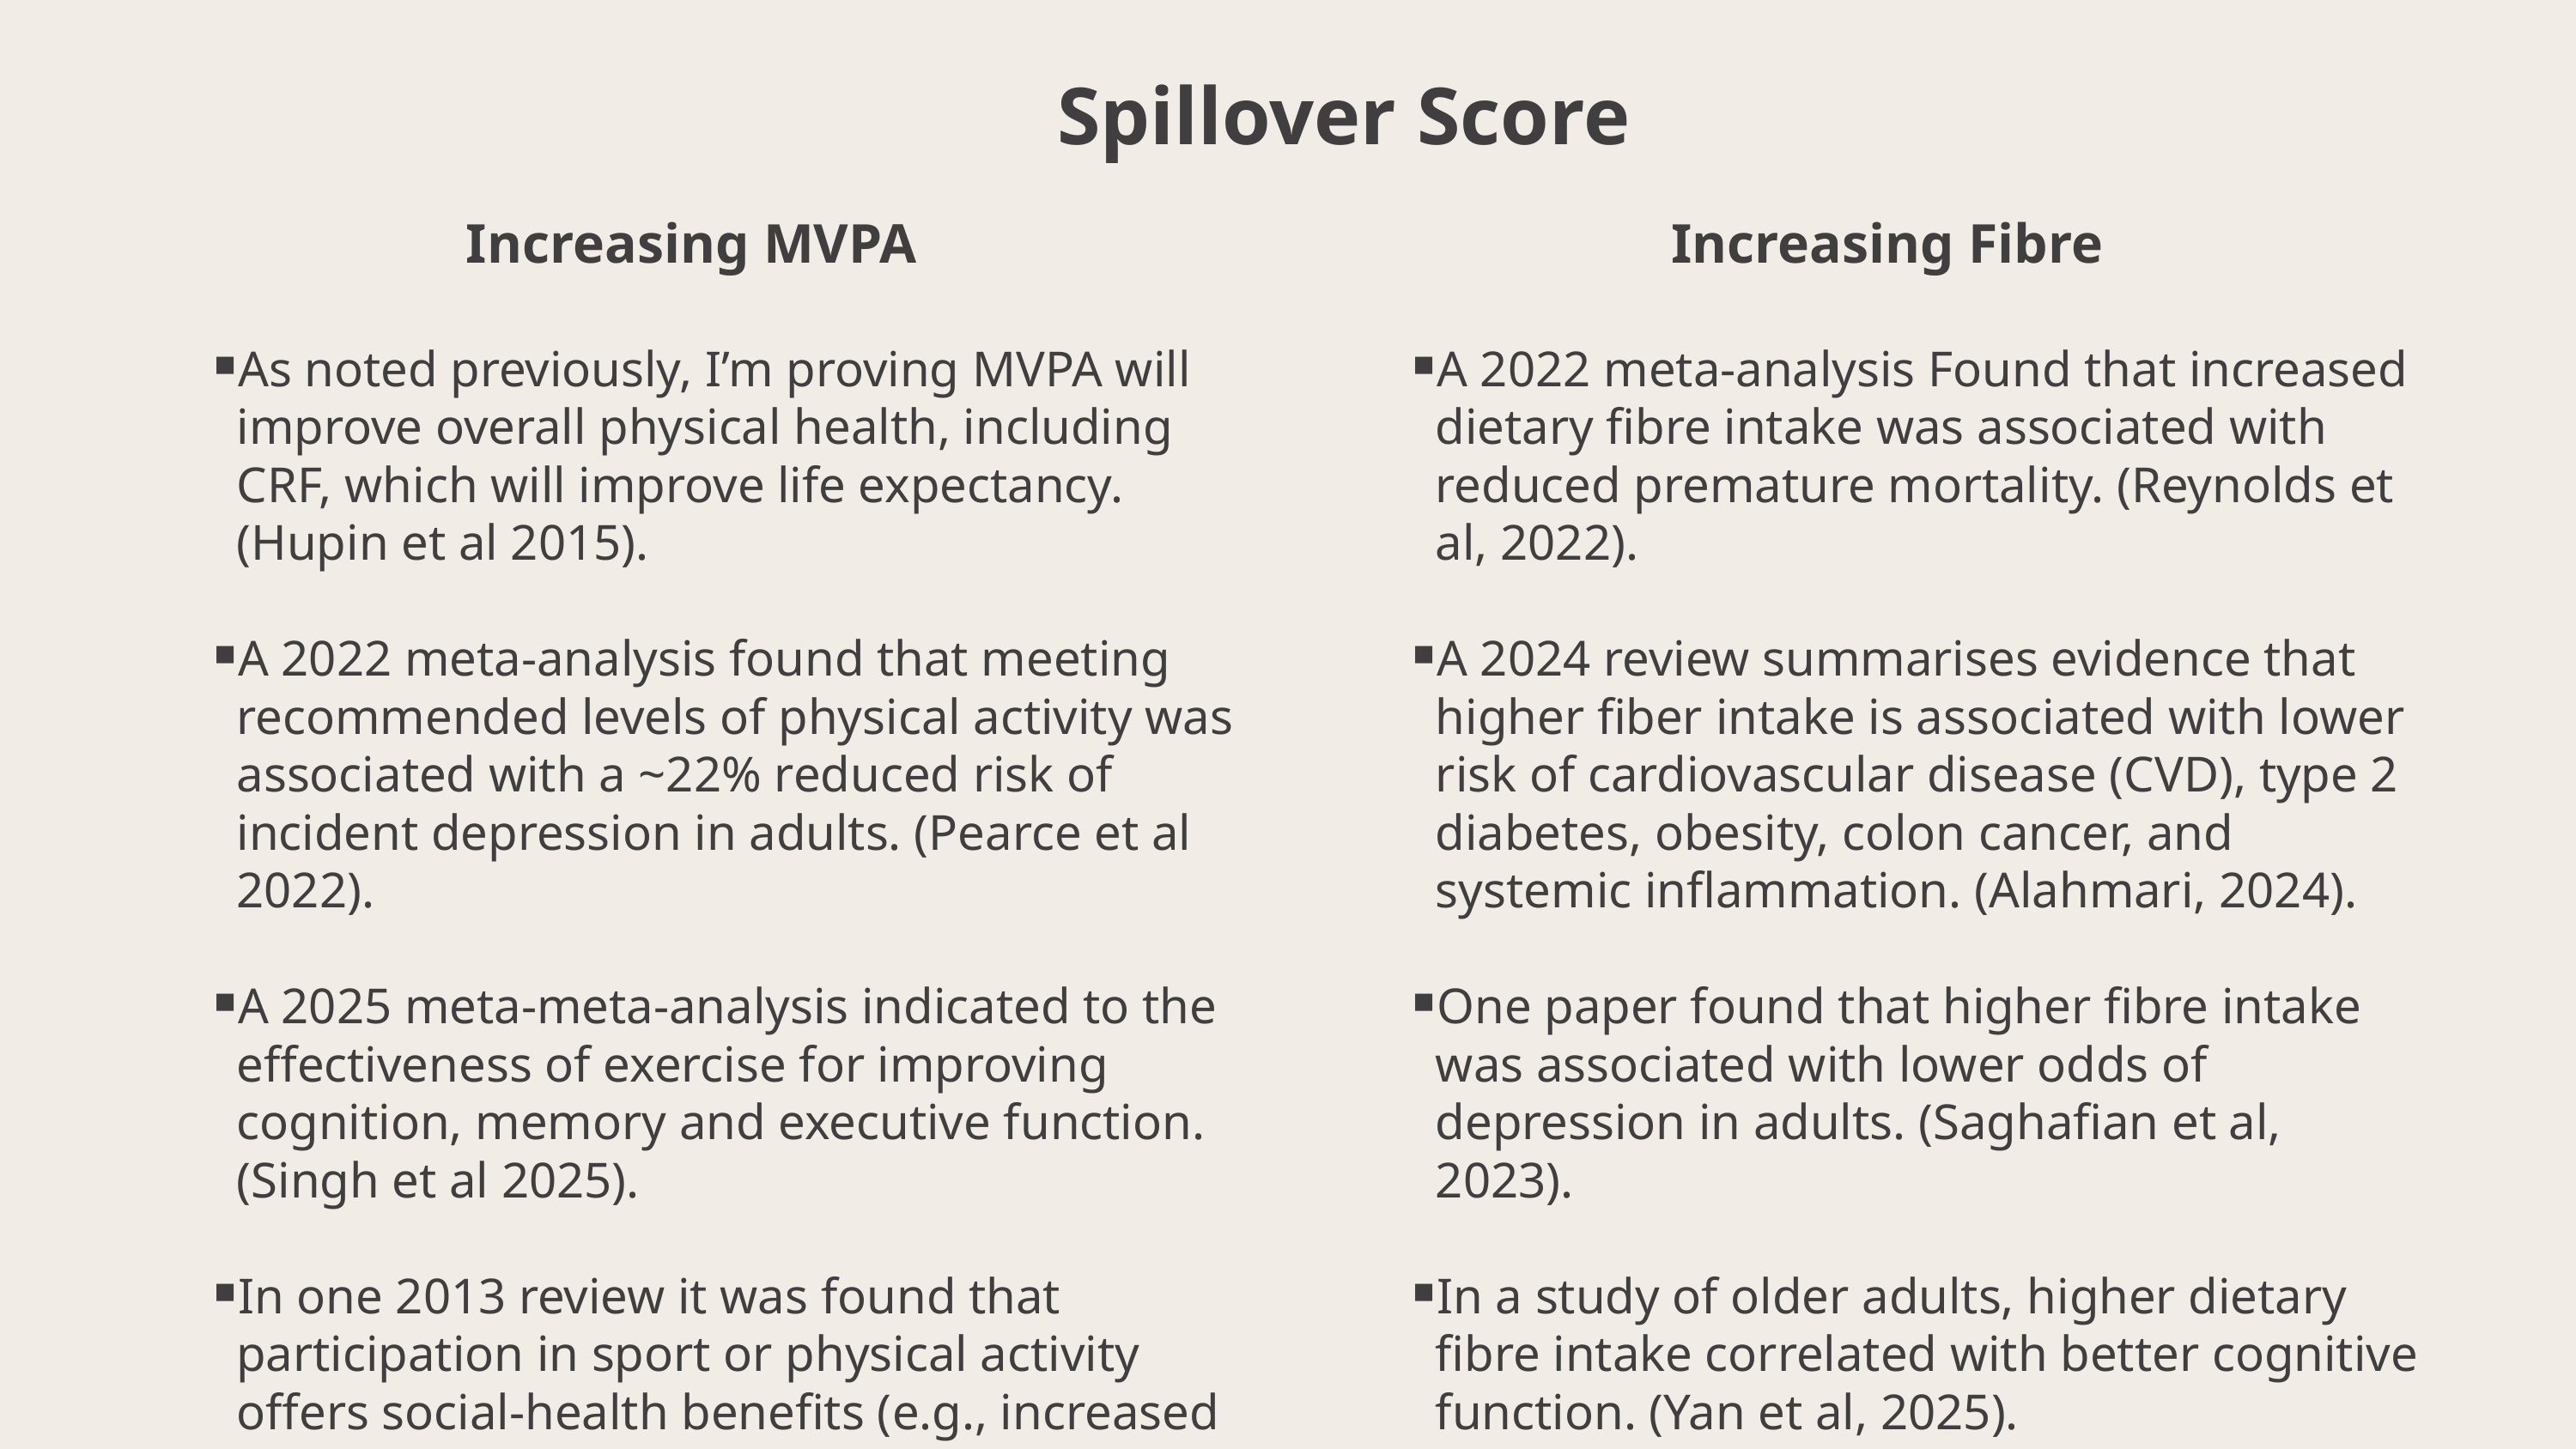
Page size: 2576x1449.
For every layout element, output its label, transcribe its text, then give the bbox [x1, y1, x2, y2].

text_box Increasing MVPA As noted previously, I’m proving MVPA will improve overall physical health, including CRF, which will improve life expectancy. (Hupin et al 2015). A 2022 meta-analysis found that meeting recommended levels of physical activity was associated with a ~22% reduced risk of incident depression in adults. (Pearce et al 2022). A 2025 meta‑meta‑analysis indicated to the effectiveness of exercise for improving cognition, memory and executive function. (Singh et al 2025). In one 2013 review it was found that participation in sport or physical activity offers social-health benefits (e.g., increased social interaction, networks, sense of belonging). (Eime et al 2013). [144, 209, 1239, 1449]
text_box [745, 28, 1942, 206]
text_box Increasing Fibre A 2022 meta-analysis Found that increased dietary fibre intake was associated with reduced premature mortality. (Reynolds et al, 2022). A 2024 review summarises evidence that higher fiber intake is associated with lower risk of cardiovascular disease (CVD), type 2 diabetes, obesity, colon cancer, and systemic inflammation. (Alahmari, 2024). One paper found that higher fibre intake was associated with lower odds of depression in adults. (Saghafian et al, 2023). In a study of older adults, higher dietary fibre intake correlated with better cognitive function. (Yan et al, 2025). [1343, 209, 2432, 1440]
